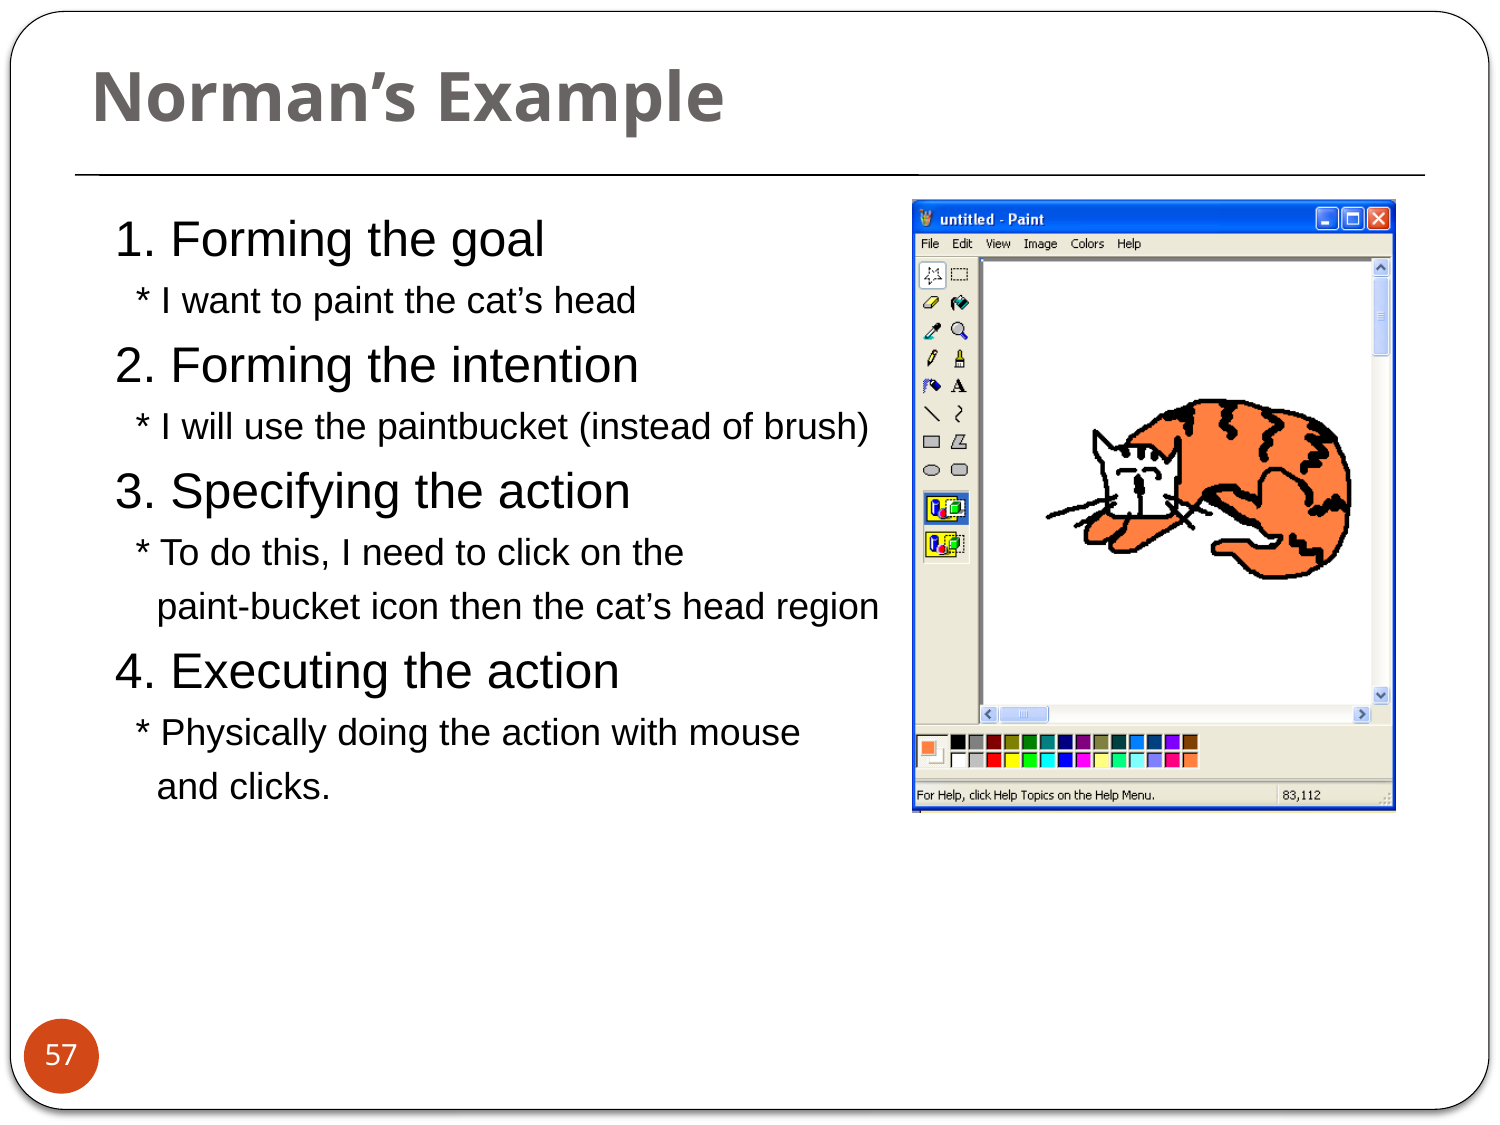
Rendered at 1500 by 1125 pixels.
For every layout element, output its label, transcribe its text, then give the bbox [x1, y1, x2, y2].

title Norman’s Example [74, 44, 1426, 151]
picture [912, 199, 1396, 813]
slide_number 57 [23, 1018, 99, 1094]
text_box 1. Forming the goal * I want to paint the cat’s head 2. Forming the intention * I will use the paintbucket (instead of brush) 3. Specifying the action * To do this, I need to click on the paint-bucket icon then the cat’s head region 4. Executing the action * Physically doing the action with mouse and clicks. [99, 187, 963, 814]
